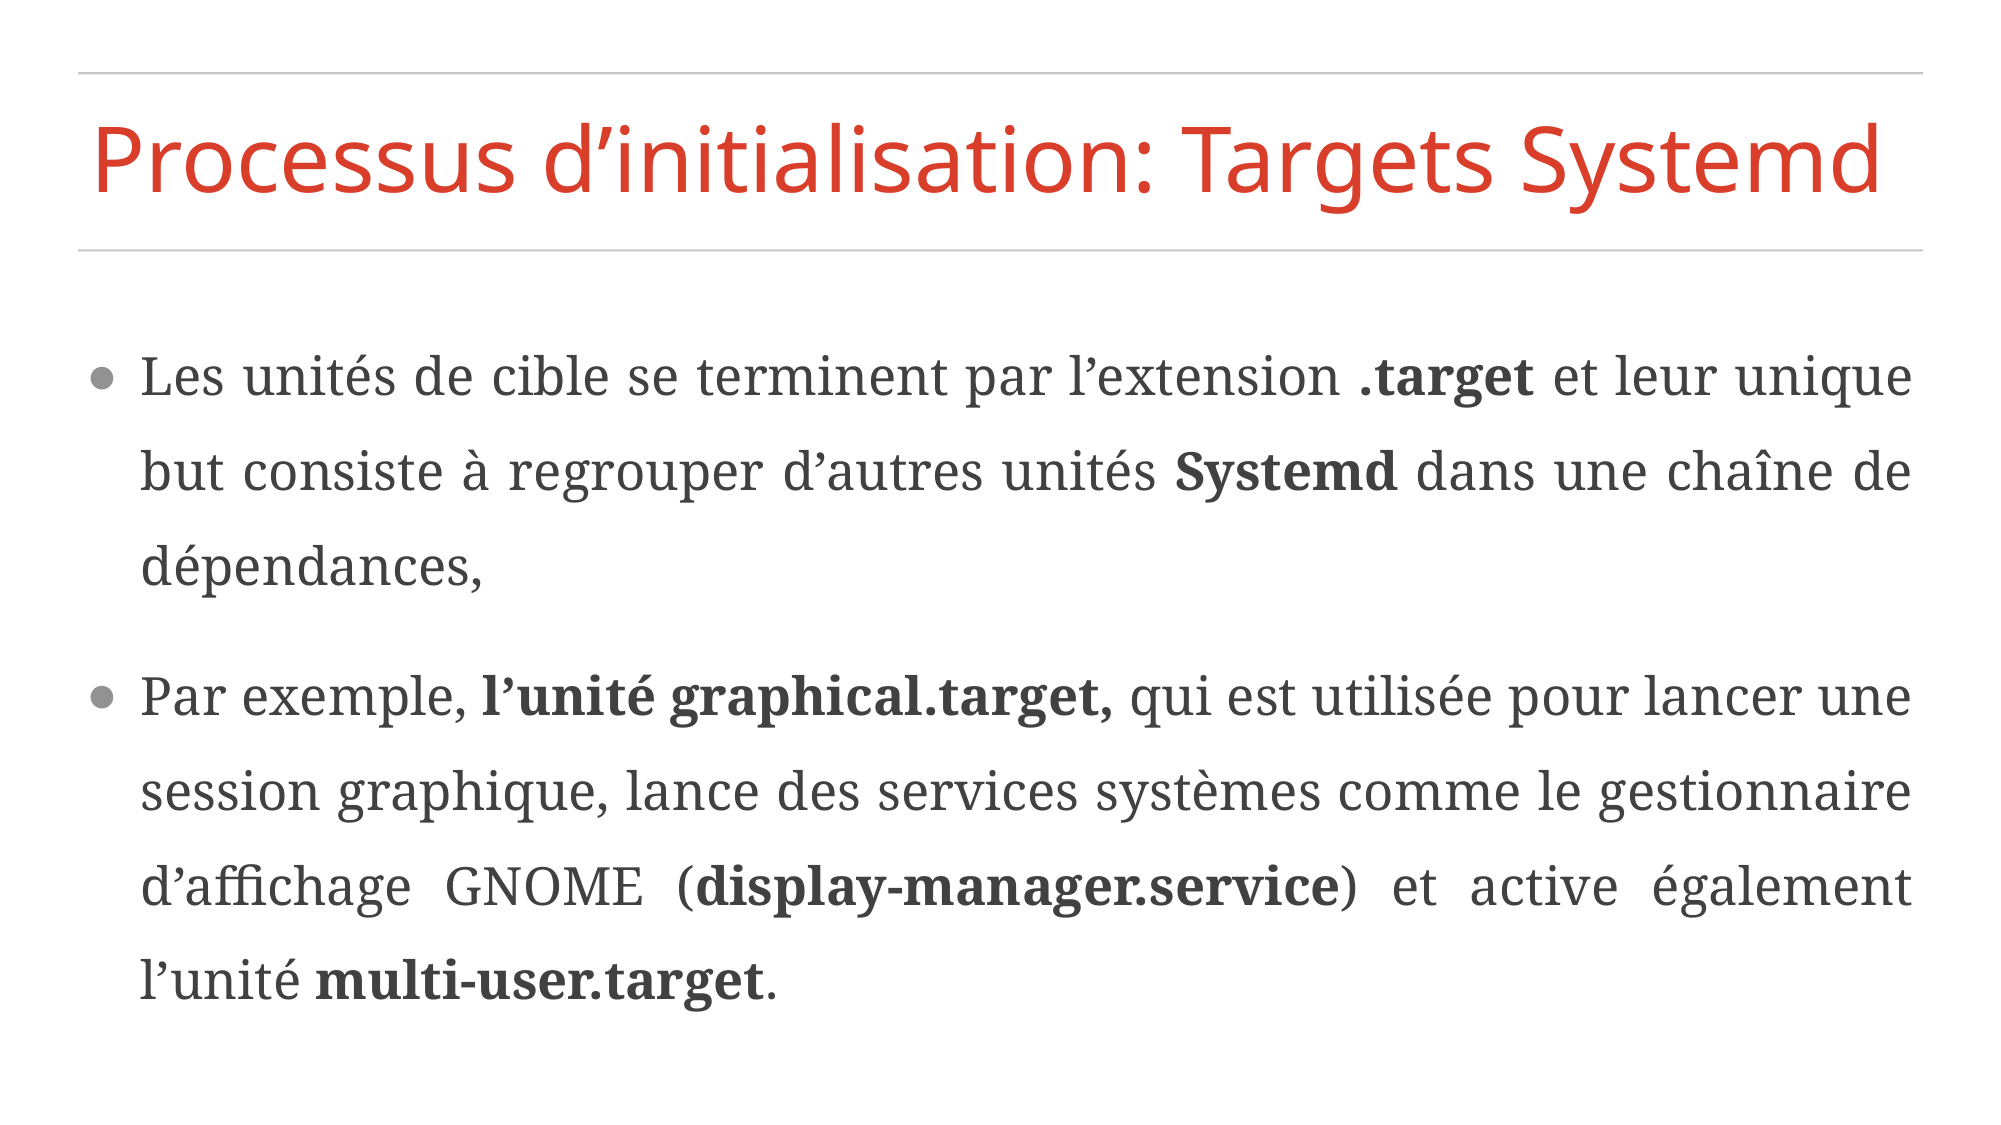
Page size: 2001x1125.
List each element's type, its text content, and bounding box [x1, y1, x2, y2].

list Les unités de cible se terminent par l’extension .target et leur unique but consiste à regrouper d’autres unités Systemd dans une chaîne de dépendances, Par exemple, l’unité graphical.target, qui est utilisée pour lancer une session graphique, lance des services systèmes comme le gestionnaire d’affichage GNOME (display-manager.service) et active également l’unité multi-user.target. [78, 303, 1922, 1085]
title Processus d’initialisation: Targets Systemd [78, 92, 1922, 233]
